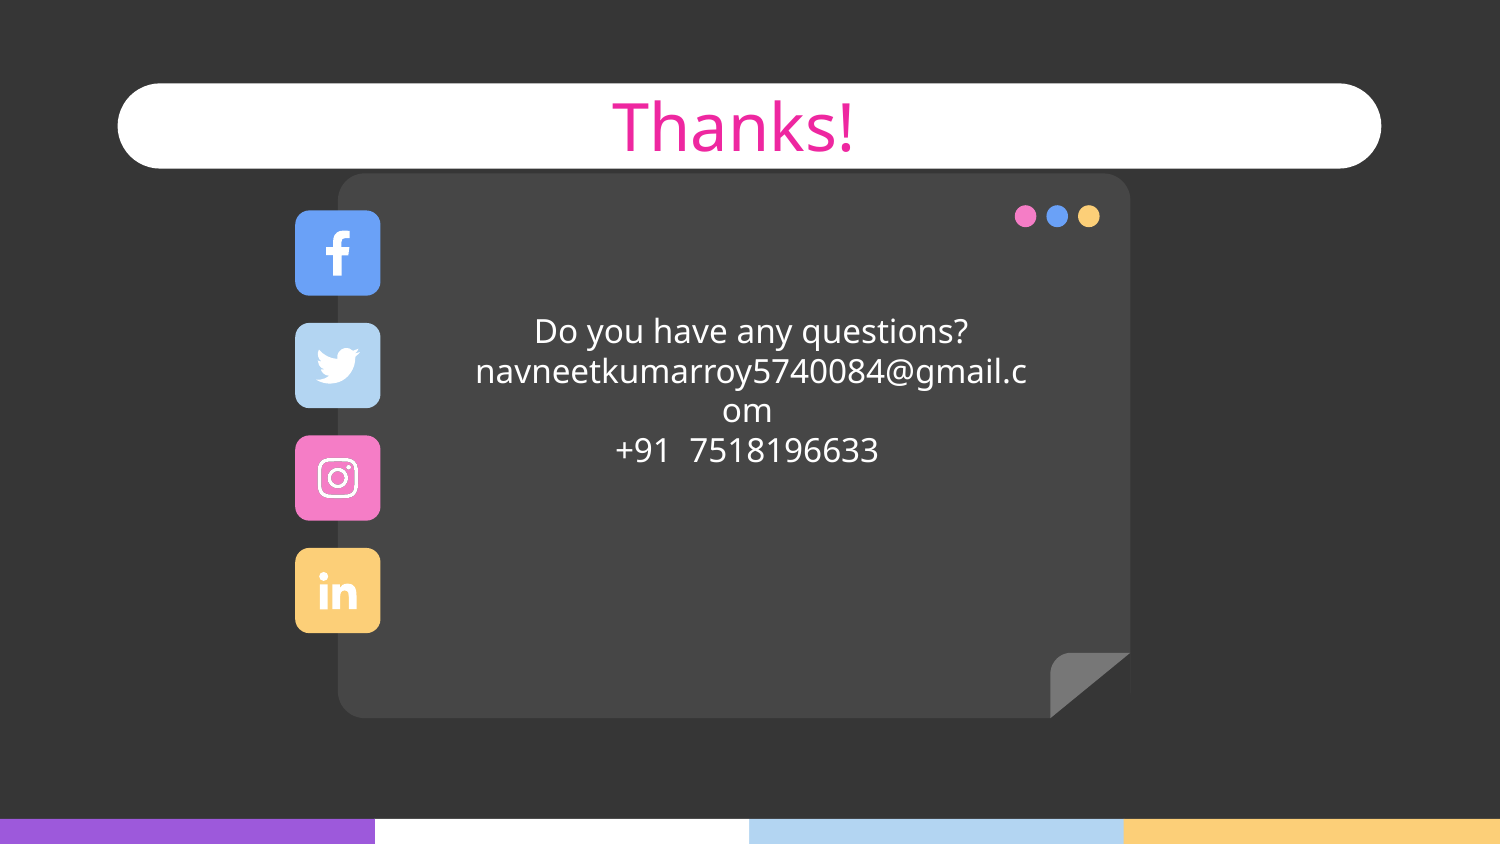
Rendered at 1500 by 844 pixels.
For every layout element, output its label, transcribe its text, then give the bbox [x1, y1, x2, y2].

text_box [294, 210, 381, 634]
text_box Thanks! [559, 77, 909, 171]
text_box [337, 173, 1131, 719]
